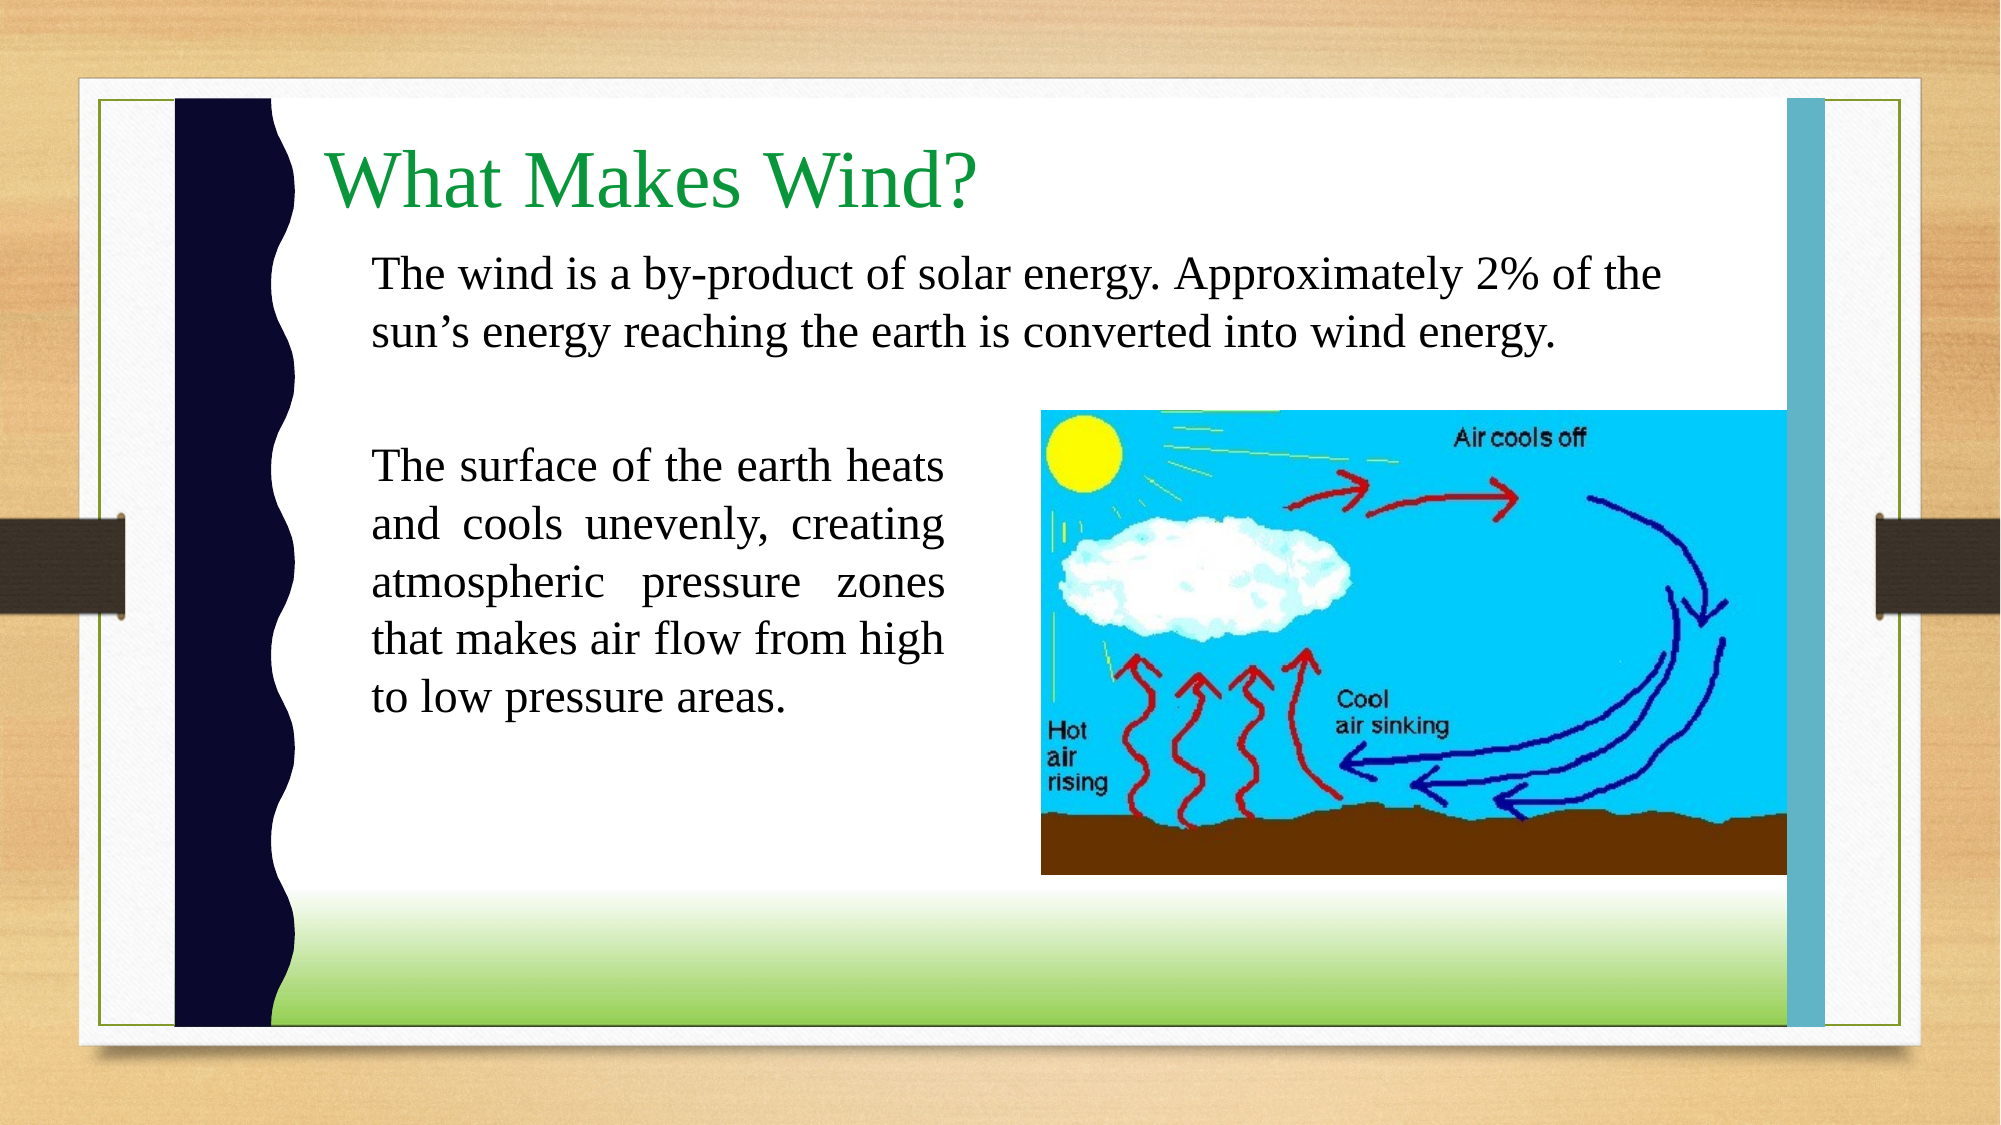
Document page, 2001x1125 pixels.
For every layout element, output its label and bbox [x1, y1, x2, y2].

picture [0, 0, 2001, 1125]
text_box [174, 97, 2000, 1027]
